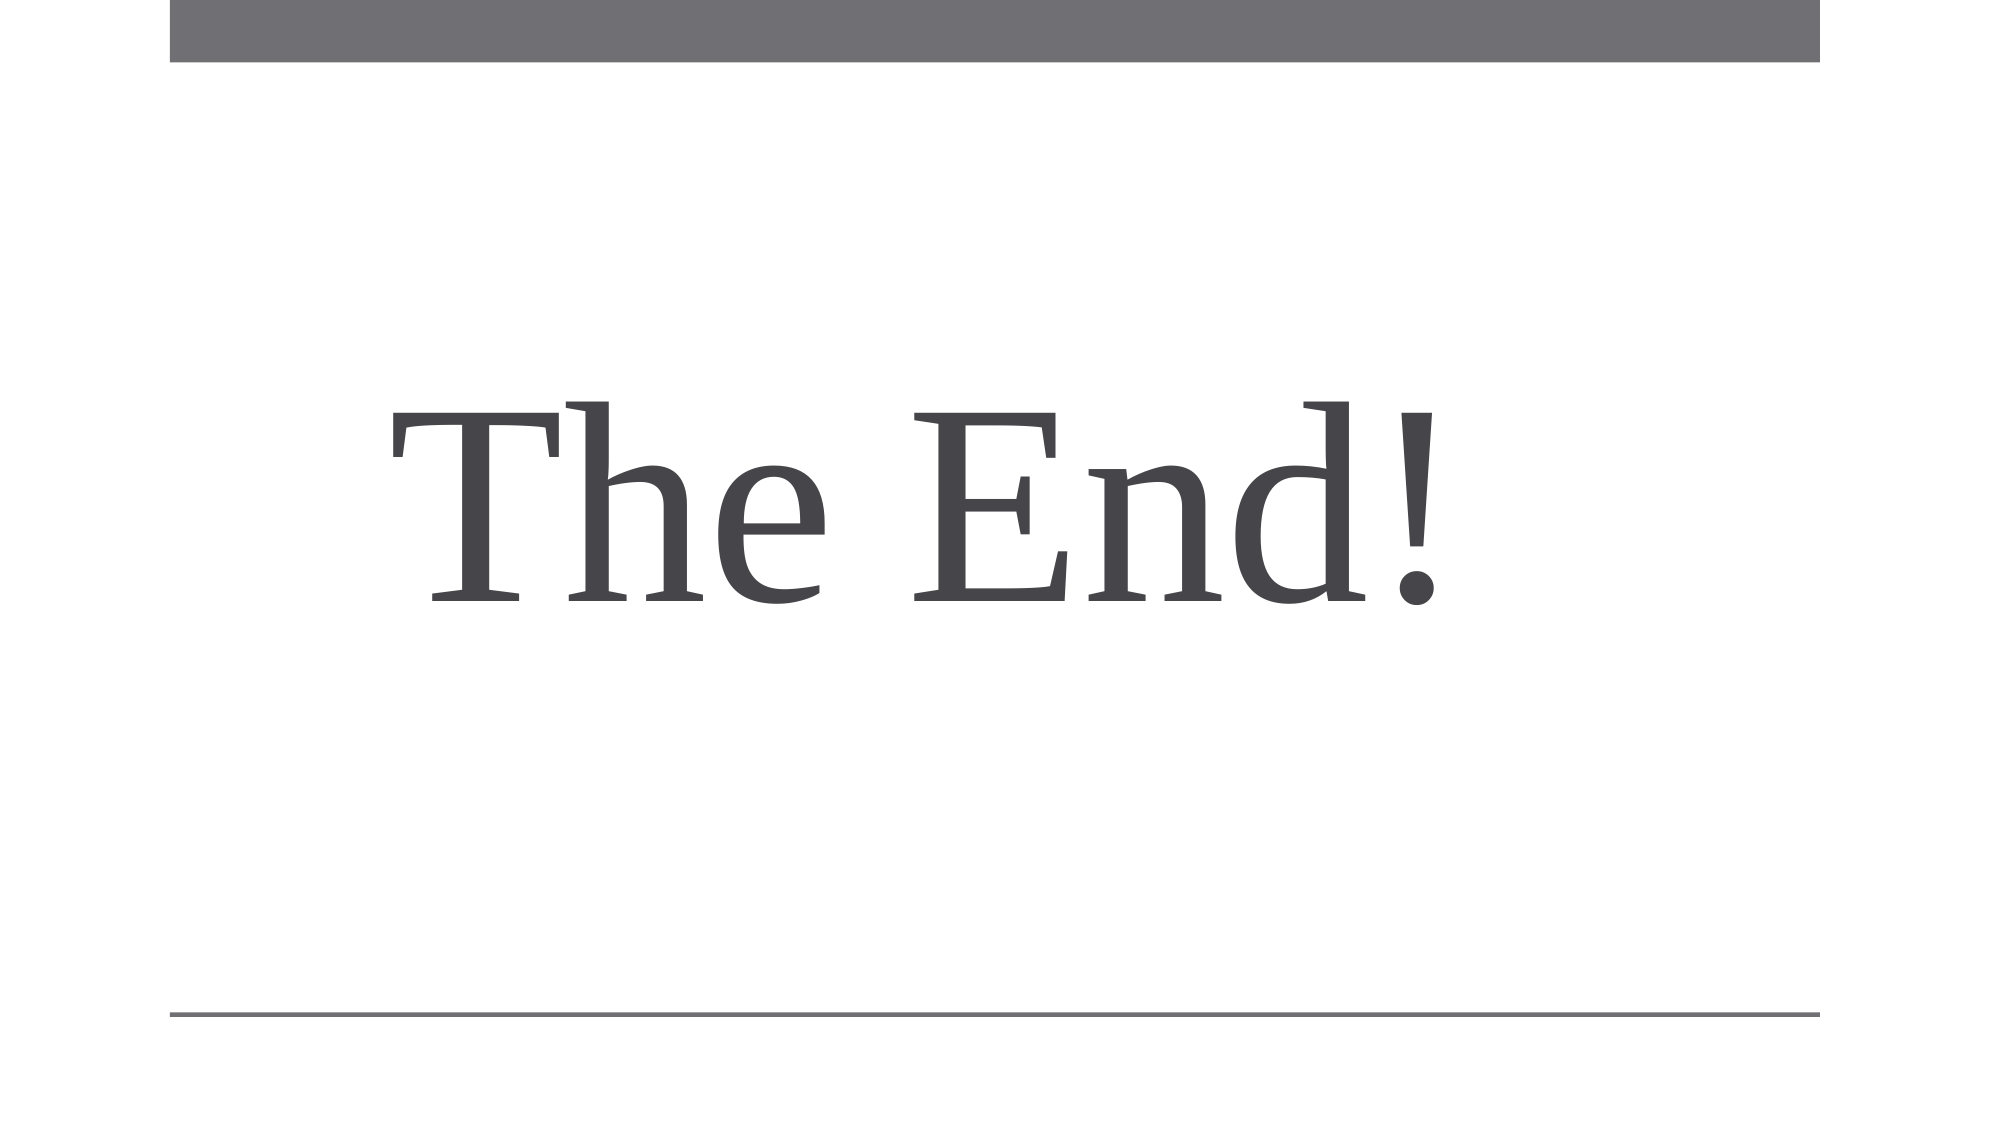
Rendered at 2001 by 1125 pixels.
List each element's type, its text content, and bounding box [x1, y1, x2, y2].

list The End! [373, 351, 1946, 622]
